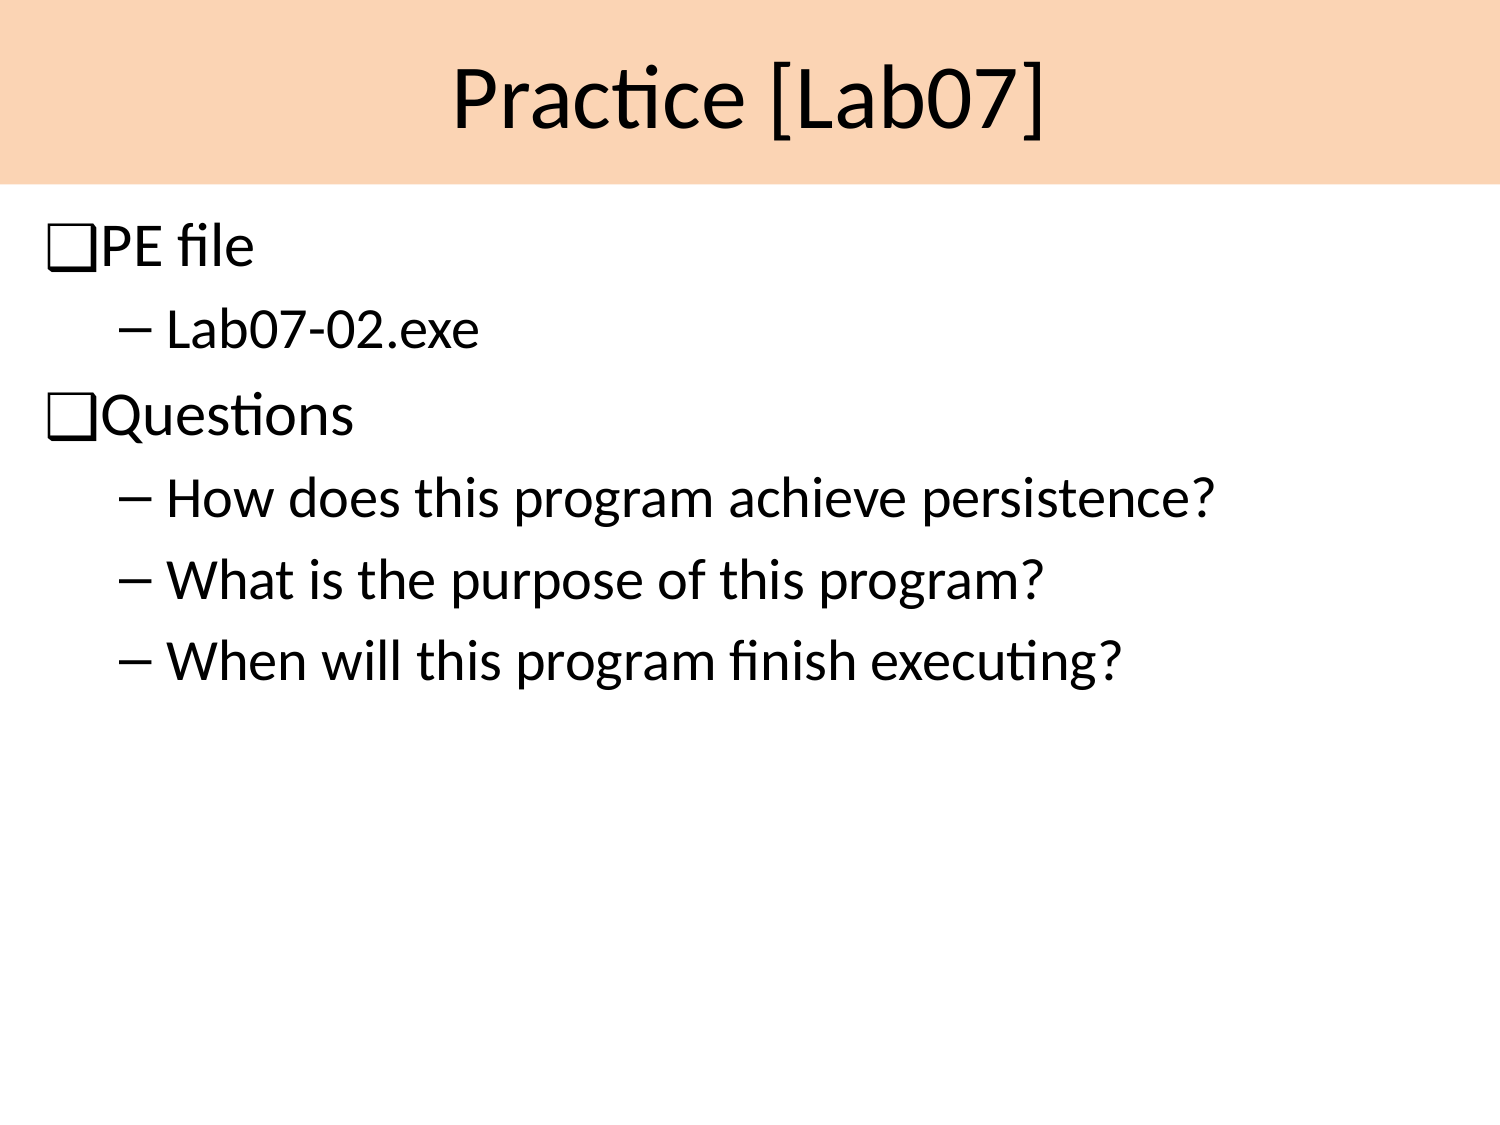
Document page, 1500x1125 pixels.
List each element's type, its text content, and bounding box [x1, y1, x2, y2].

title Practice [Lab07] [0, 0, 1500, 185]
list PE file Lab07-02.exe Questions How does this program achieve persistence? What is the purpose of this program? When will this program finish executing? [29, 196, 1471, 1035]
